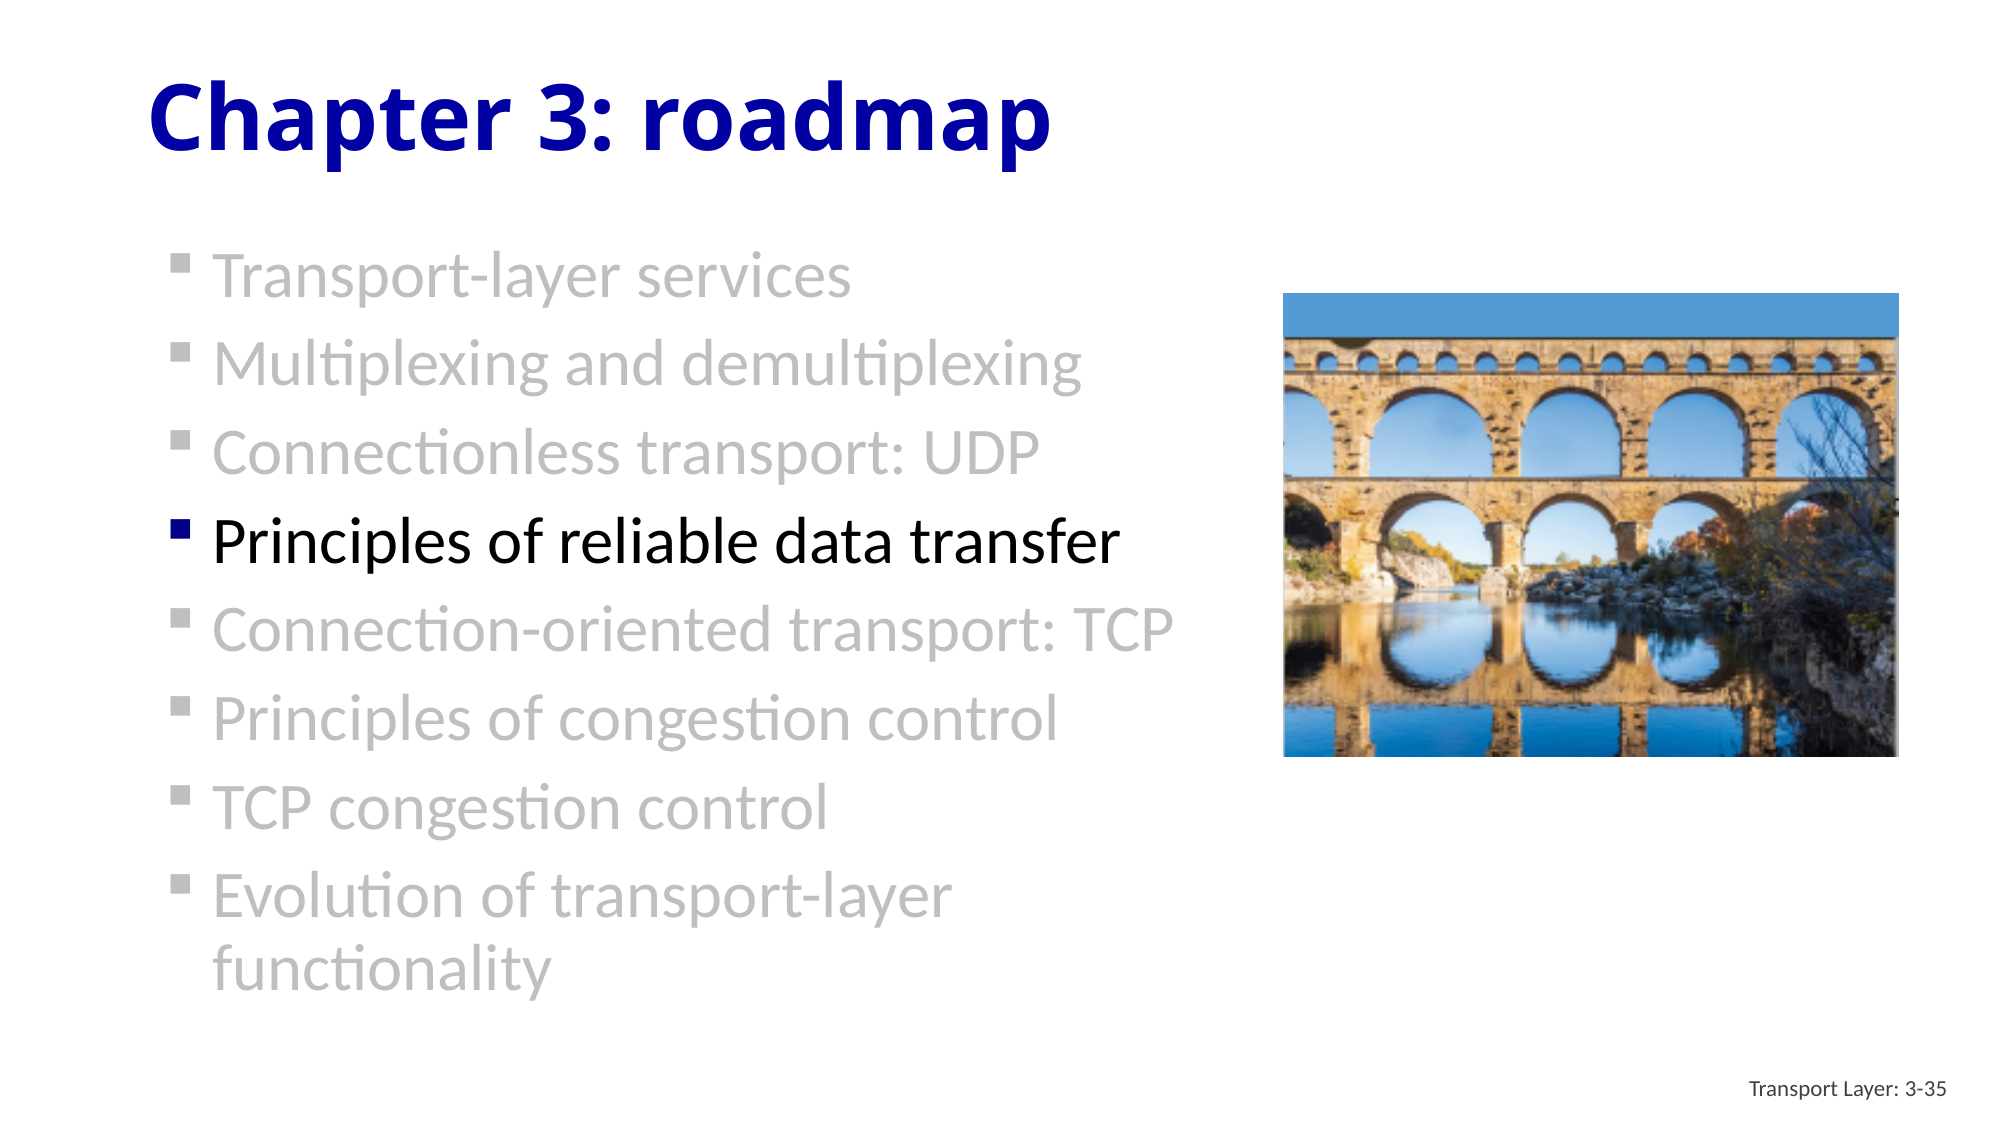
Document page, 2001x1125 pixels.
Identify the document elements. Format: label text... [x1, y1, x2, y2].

slide_number Transport Layer: 3-35 [1512, 1056, 1963, 1117]
list Transport-layer services Multiplexing and demultiplexing Connectionless transport: UDP Principles of reliable data transfer Connection-oriented transport: TCP Principles of congestion control TCP congestion control Evolution of transport-layer functionality [131, 231, 1217, 1057]
title Chapter 3: roadmap [131, 47, 1856, 195]
picture [1283, 293, 1899, 757]
